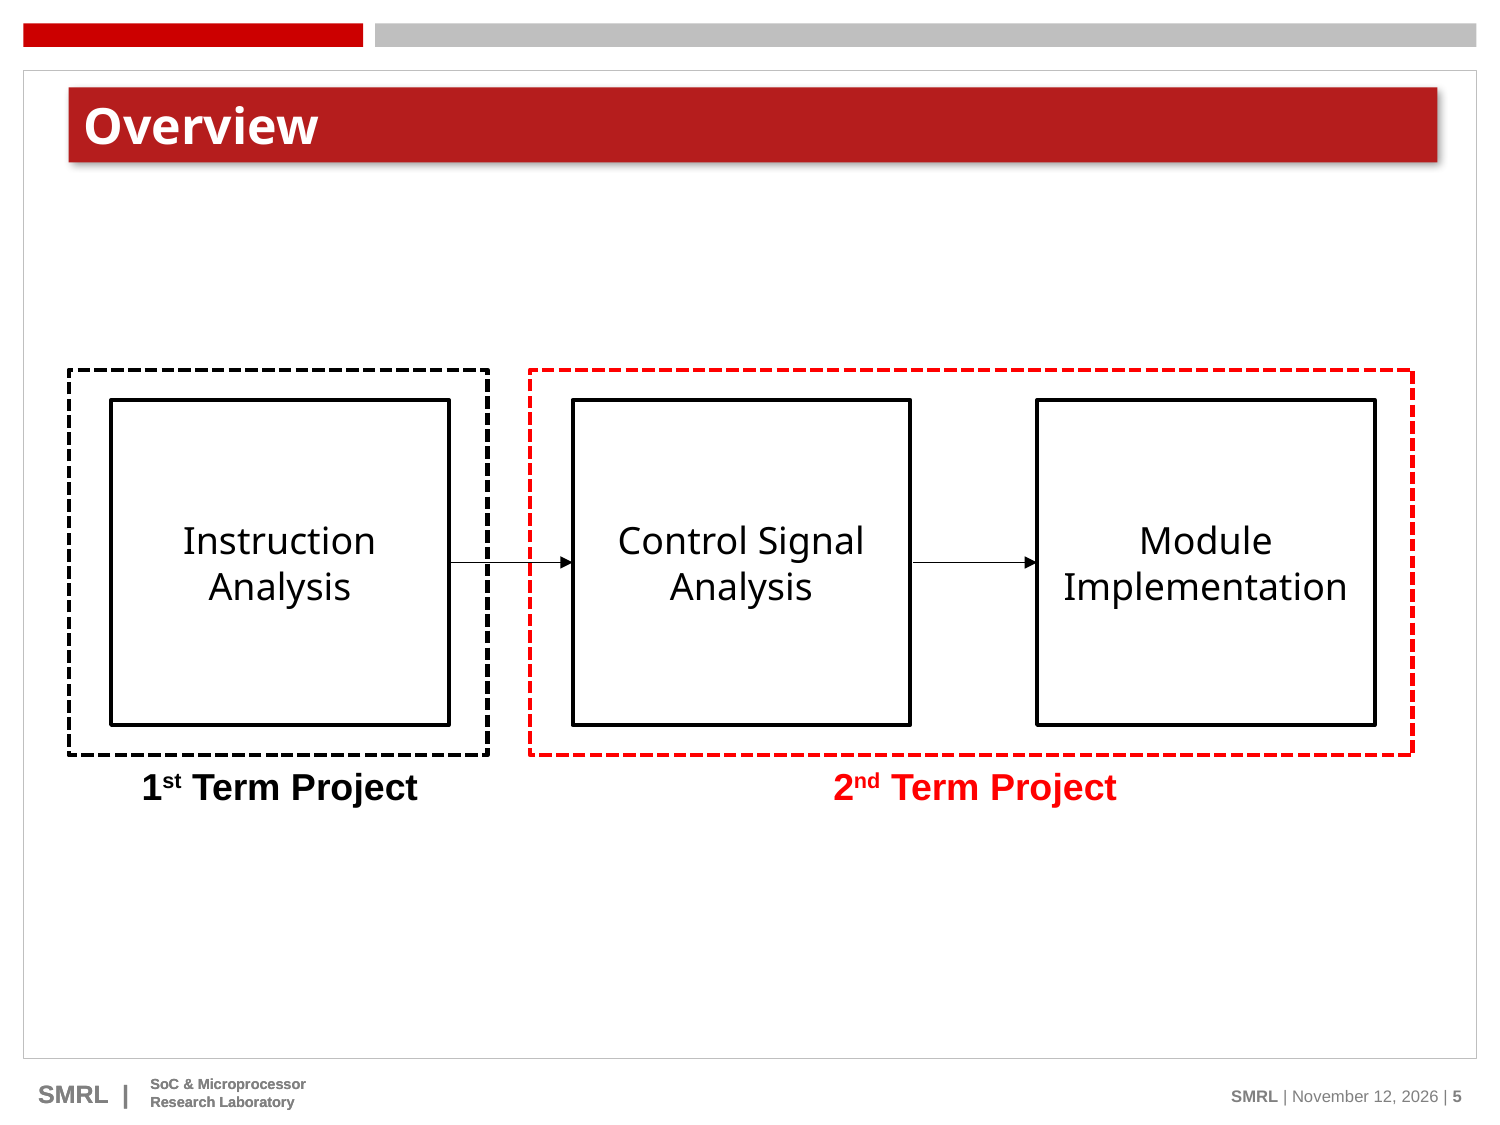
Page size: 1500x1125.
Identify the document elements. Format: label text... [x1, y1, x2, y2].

text_box [528, 368, 1415, 757]
text_box 1st Term Project [122, 756, 437, 815]
text_box [67, 368, 490, 757]
text_box 2nd Term Project [806, 756, 1144, 815]
title Overview [68, 87, 1438, 163]
